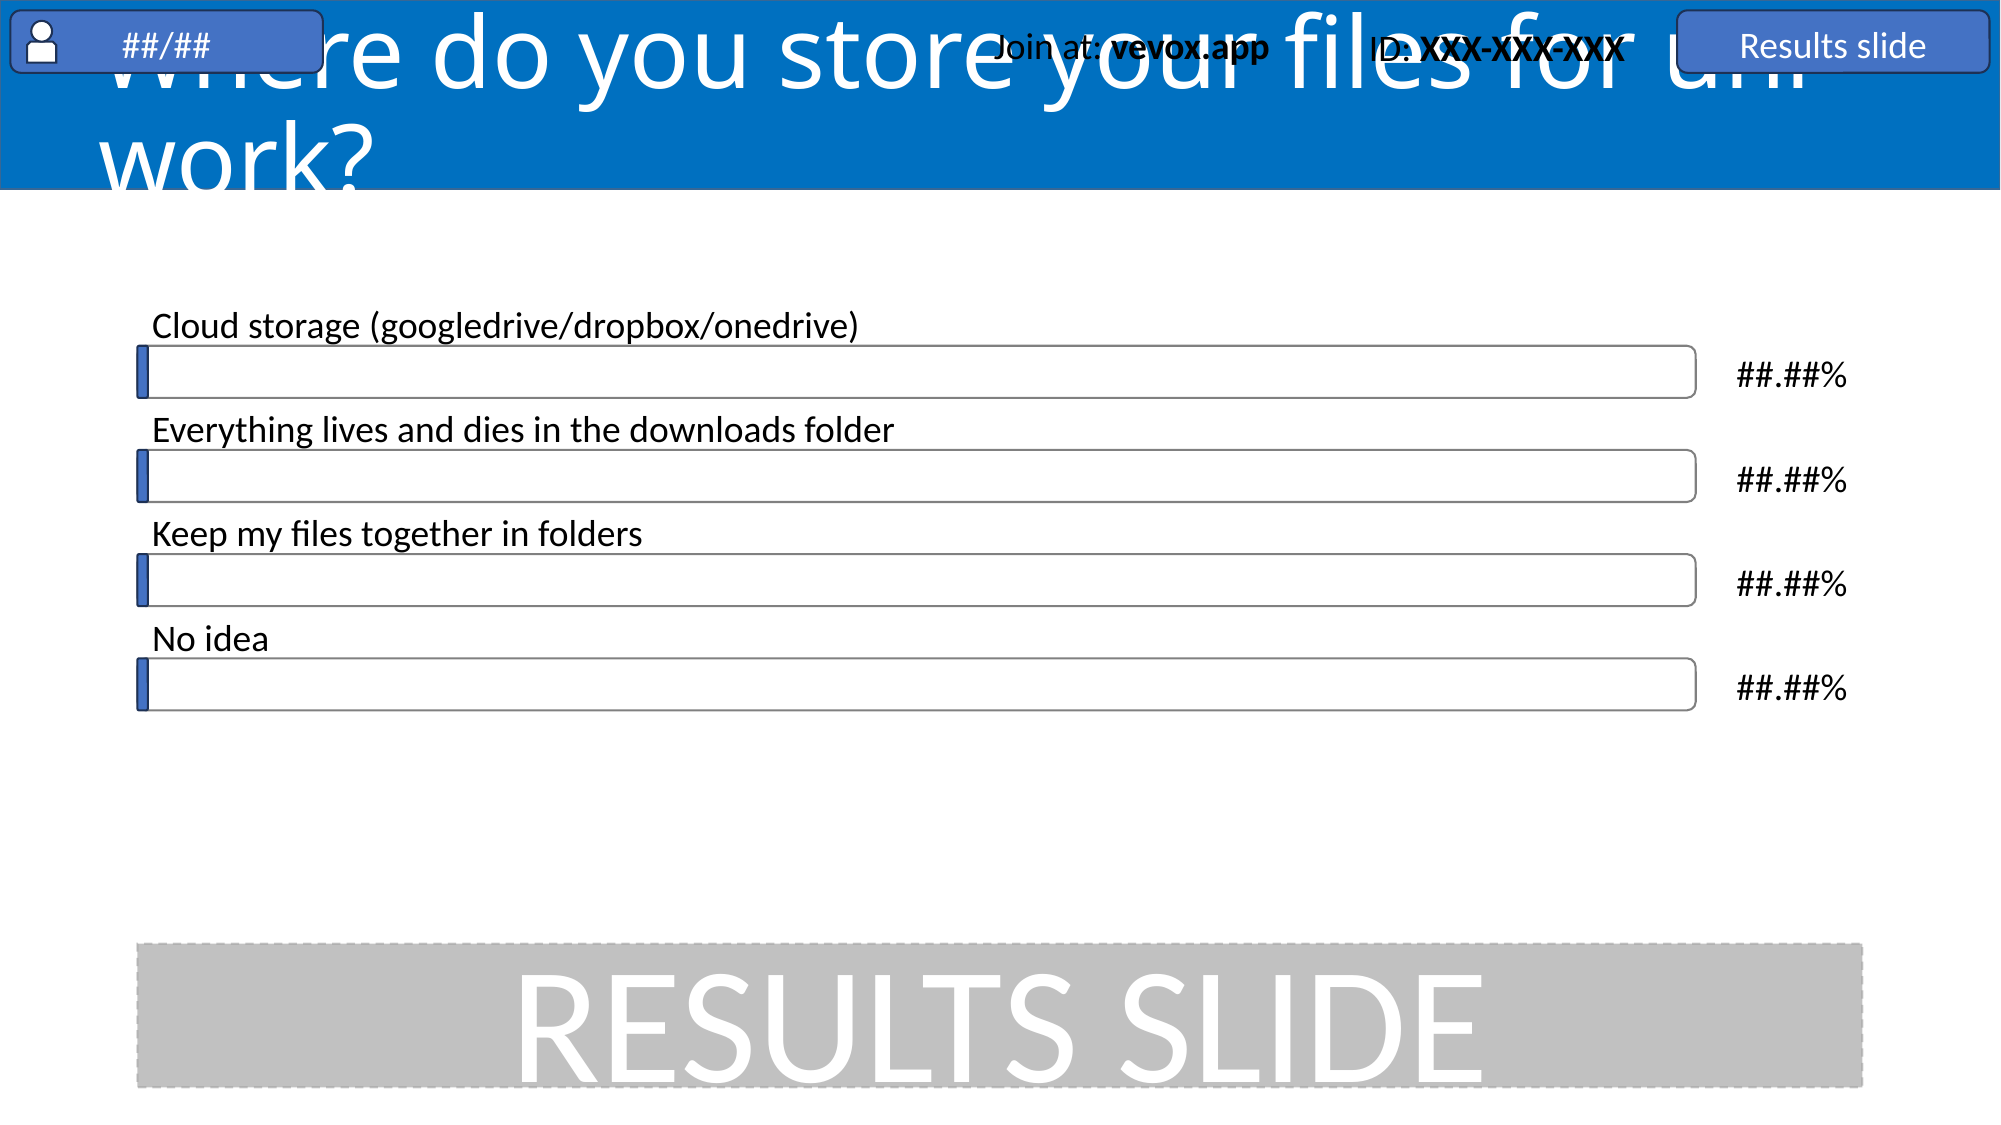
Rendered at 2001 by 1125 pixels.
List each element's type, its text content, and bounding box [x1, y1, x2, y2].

title Where do you store your files for uni work? [83, 15, 2000, 205]
text_box [148, 344, 1697, 397]
text_box [30, 19, 54, 43]
text_box [26, 40, 58, 64]
text_box ##.##% [1695, 343, 1863, 397]
text_box ##.##% [1695, 447, 1863, 502]
text_box ID: XXX-XXX-XXX [1354, 16, 1646, 77]
text_box ##.##% [1695, 655, 1863, 716]
text_box [136, 448, 149, 502]
text_box [149, 553, 1697, 606]
text_box Join at: vevox.app [979, 14, 1302, 75]
text_box [147, 448, 1697, 502]
text_box No idea [137, 606, 1863, 660]
text_box Results slide [1676, 9, 1991, 74]
text_box [136, 344, 149, 398]
text_box [136, 657, 149, 712]
text_box [148, 657, 1697, 712]
text_box Everything lives and dies in the downloads folder [137, 397, 1863, 452]
text_box ##/## [9, 9, 324, 74]
text_box RESULTS SLIDE [136, 943, 1863, 1088]
text_box [136, 553, 149, 607]
text_box Keep my files together in folders [137, 502, 1863, 556]
text_box ##.##% [1695, 551, 1863, 606]
text_box Cloud storage (googledrive/dropbox/onedrive) [137, 293, 1863, 348]
